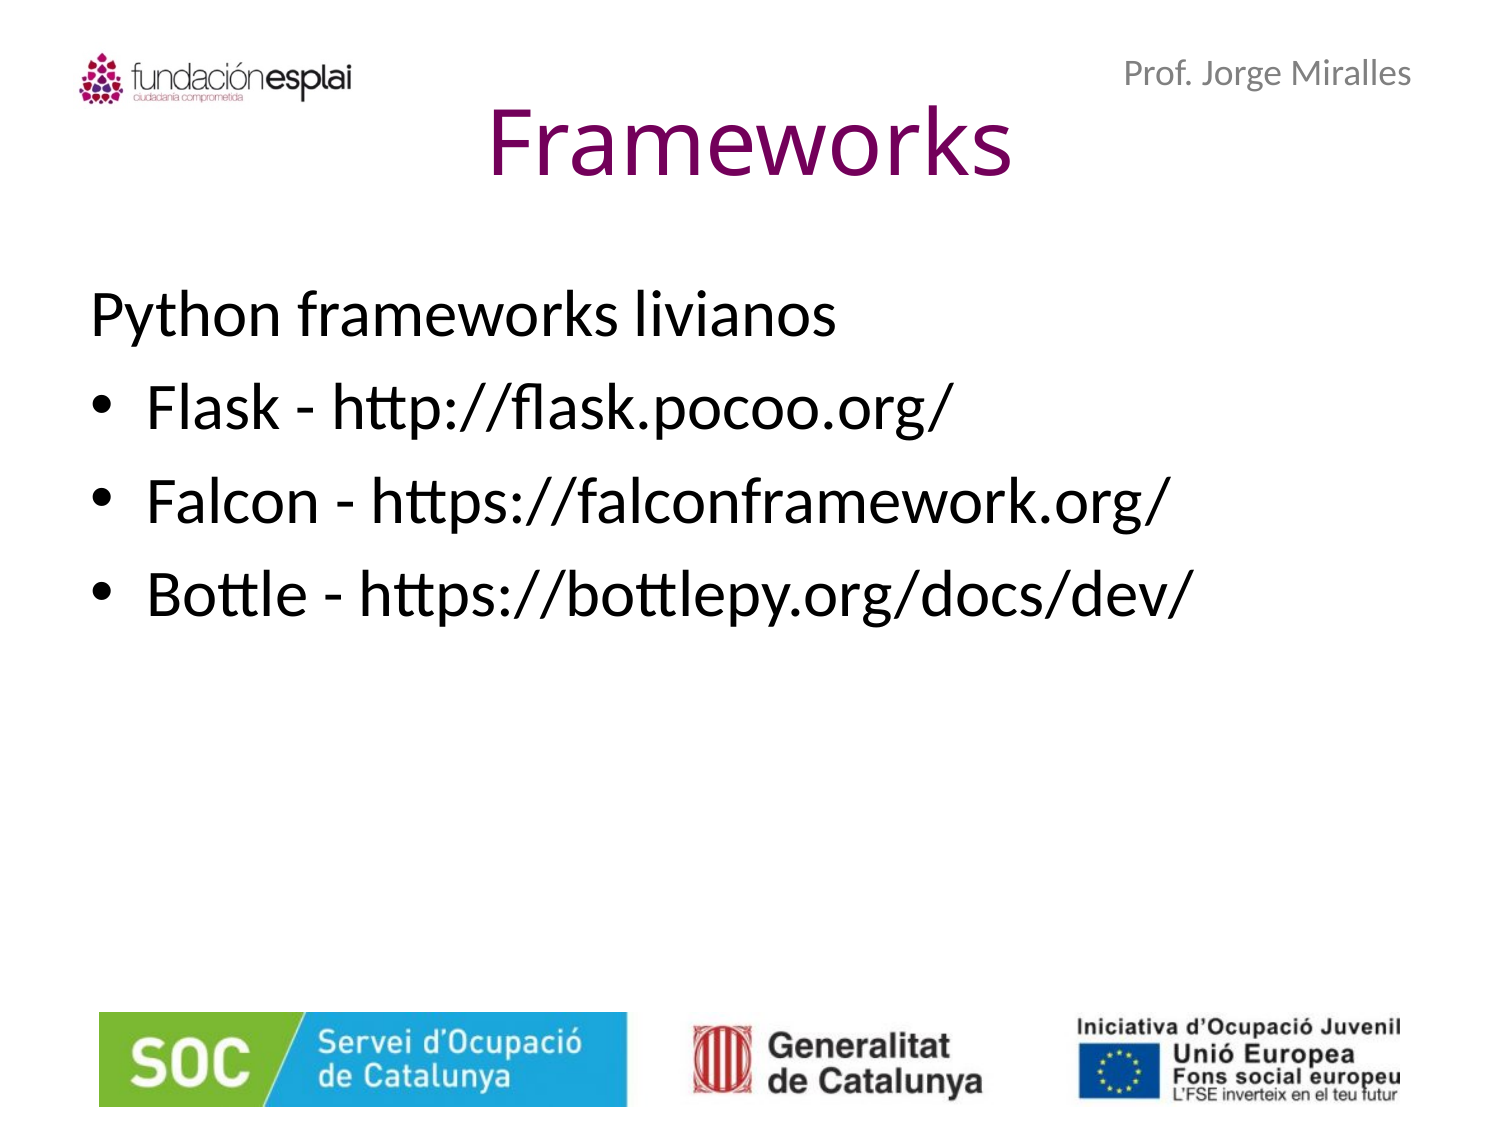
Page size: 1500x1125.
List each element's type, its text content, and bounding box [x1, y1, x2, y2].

title Frameworks [75, 45, 1425, 233]
picture [99, 1012, 1400, 1107]
picture [73, 42, 357, 114]
list Python frameworks livianos Flask - http://flask.pocoo.org/ Falcon - https://falconframework.org/ Bottle - https://bottlepy.org/docs/dev/ [75, 262, 1425, 1005]
